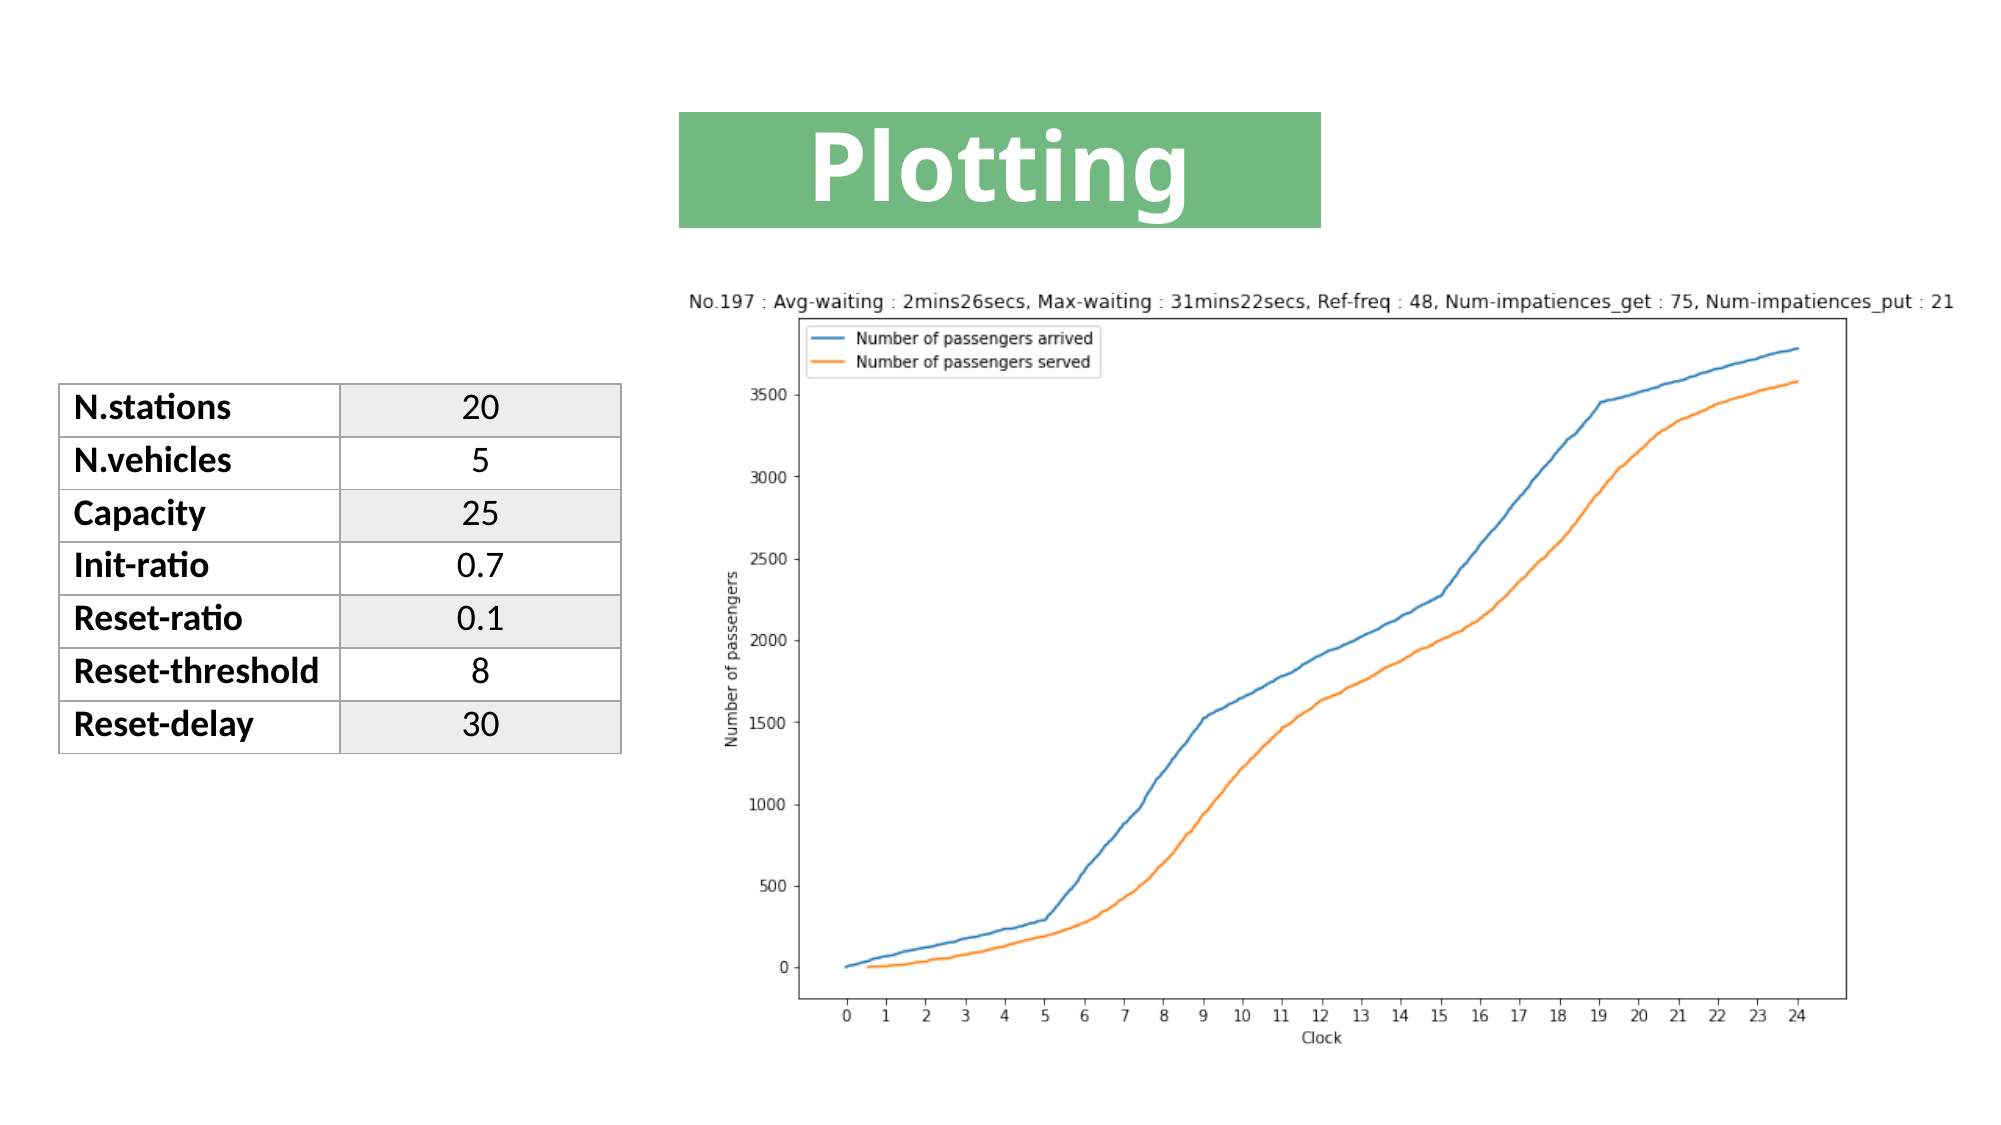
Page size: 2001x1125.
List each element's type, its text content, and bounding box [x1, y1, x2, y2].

table_cell 8 [341, 649, 620, 700]
table_cell N.vehicles [60, 438, 339, 489]
table_cell Reset-threshold [60, 649, 339, 700]
table_cell Init-ratio [60, 543, 339, 594]
table_cell 0.7 [341, 543, 620, 594]
table_cell Capacity [60, 490, 339, 541]
picture [678, 282, 1965, 1058]
table_cell 5 [341, 438, 620, 489]
table_header 20 [341, 385, 620, 436]
table_cell 30 [341, 702, 620, 753]
table_cell 0.1 [341, 596, 620, 647]
table_header N.stations [60, 385, 339, 436]
table_cell Reset-delay [60, 702, 339, 753]
text_box Plotting [678, 111, 1322, 229]
table_cell Reset-ratio [60, 596, 339, 647]
table_cell 25 [341, 490, 620, 541]
